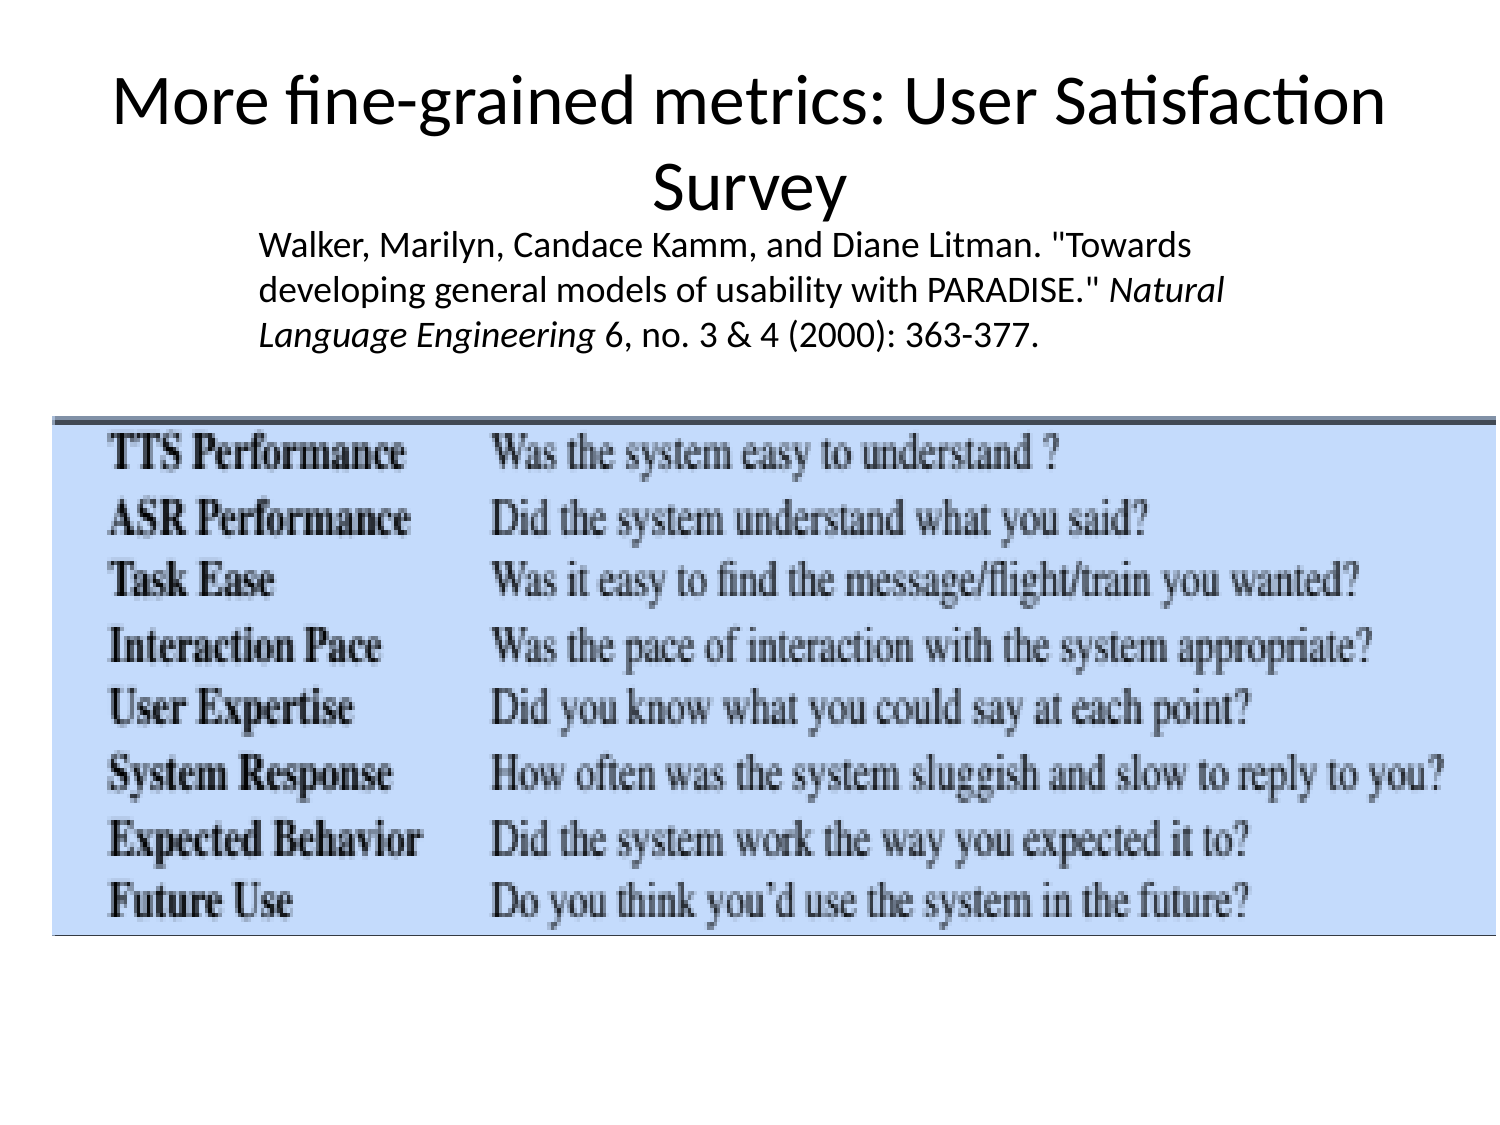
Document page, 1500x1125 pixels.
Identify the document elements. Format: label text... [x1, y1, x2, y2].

text_box Walker, Marilyn, Candace Kamm, and Diane Litman. "Towards developing general models of usability with PARADISE." Natural Language Engineering 6, no. 3 & 4 (2000): 363-377. [243, 212, 1247, 363]
title More fine-grained metrics: User Satisfaction Survey [75, 45, 1425, 233]
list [46, 412, 1497, 936]
